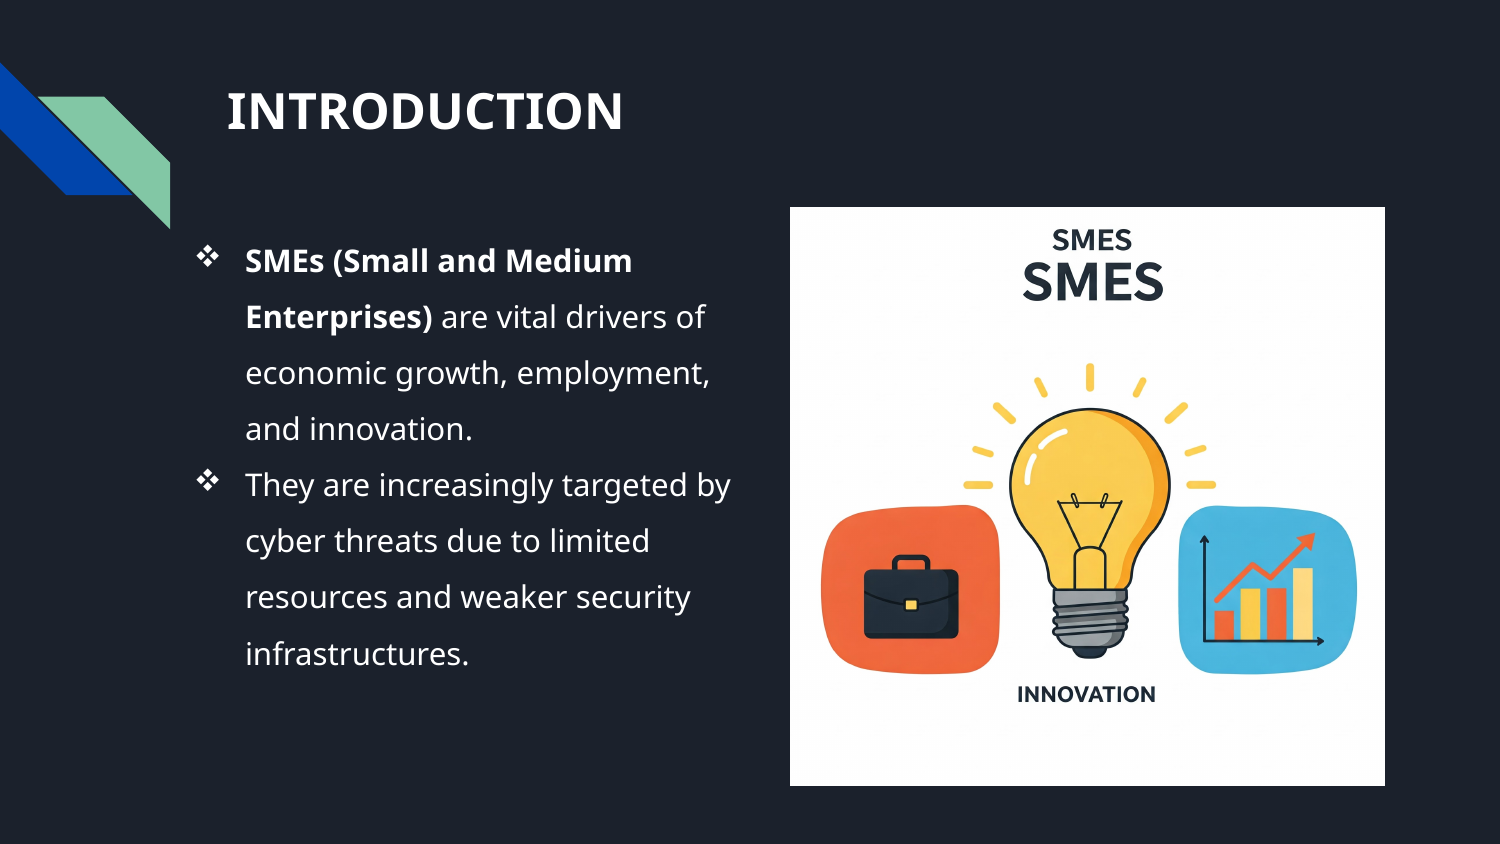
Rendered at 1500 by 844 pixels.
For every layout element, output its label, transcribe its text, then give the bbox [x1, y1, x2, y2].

title INTRODUCTION [212, 64, 1368, 169]
picture [790, 207, 1385, 786]
list SMEs (Small and Medium Enterprises) are vital drivers of economic growth, employment, and innovation. They are increasingly targeted by cyber threats due to limited resources and weaker security infrastructures. [155, 207, 772, 787]
